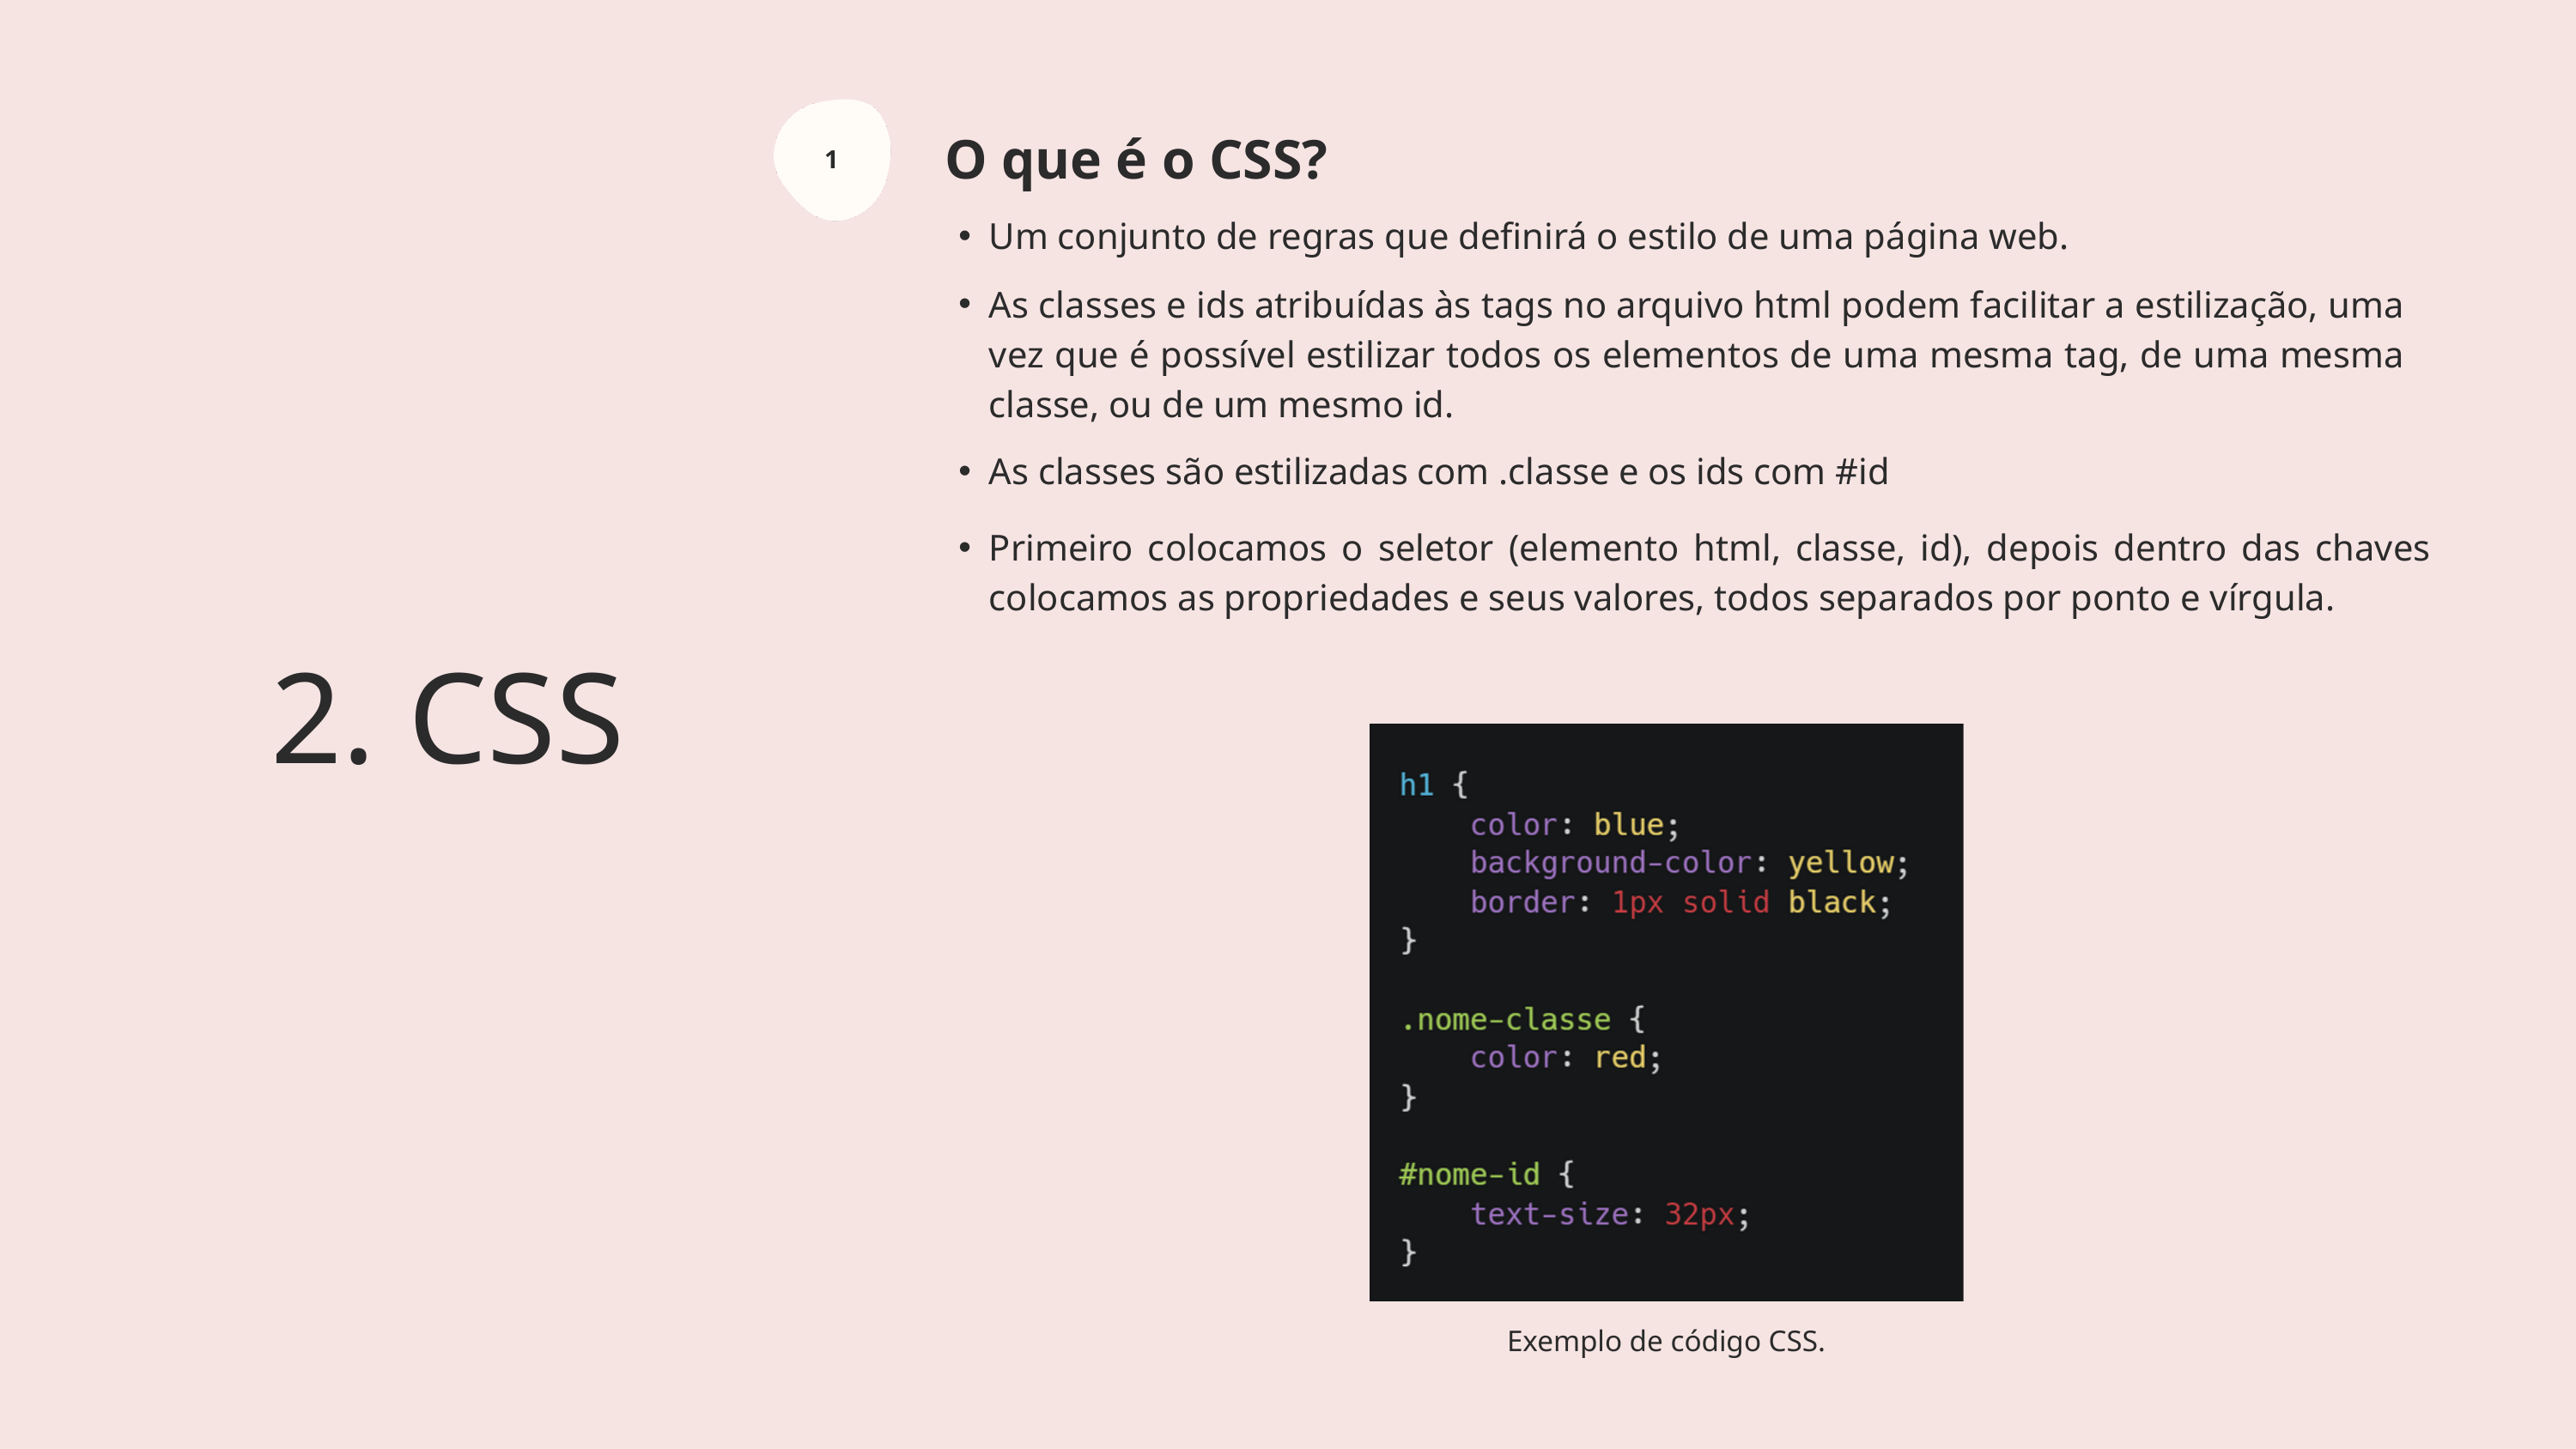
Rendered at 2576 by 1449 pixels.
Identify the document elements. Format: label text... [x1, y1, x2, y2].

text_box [772, 99, 1746, 222]
text_box As classes são estilizadas com .classe e os ids com #id [928, 442, 2405, 493]
text_box As classes e ids atribuídas às tags no arquivo html podem facilitar a estilização, uma vez que é possível estilizar todos os elementos de uma mesma tag, de uma mesma classe, ou de um mesmo id. [928, 275, 2405, 426]
text_box Exemplo de código CSS. [1255, 1317, 2079, 1358]
text_box Primeiro colocamos o seletor (elemento html, classe, id), depois dentro das chaves colocamos as propriedades e seus valores, todos separados por ponto e vírgula. [928, 518, 2432, 619]
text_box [270, 658, 712, 906]
text_box Um conjunto de regras que definirá o estilo de uma página web. [927, 206, 2206, 258]
text_box [1370, 724, 1964, 1301]
